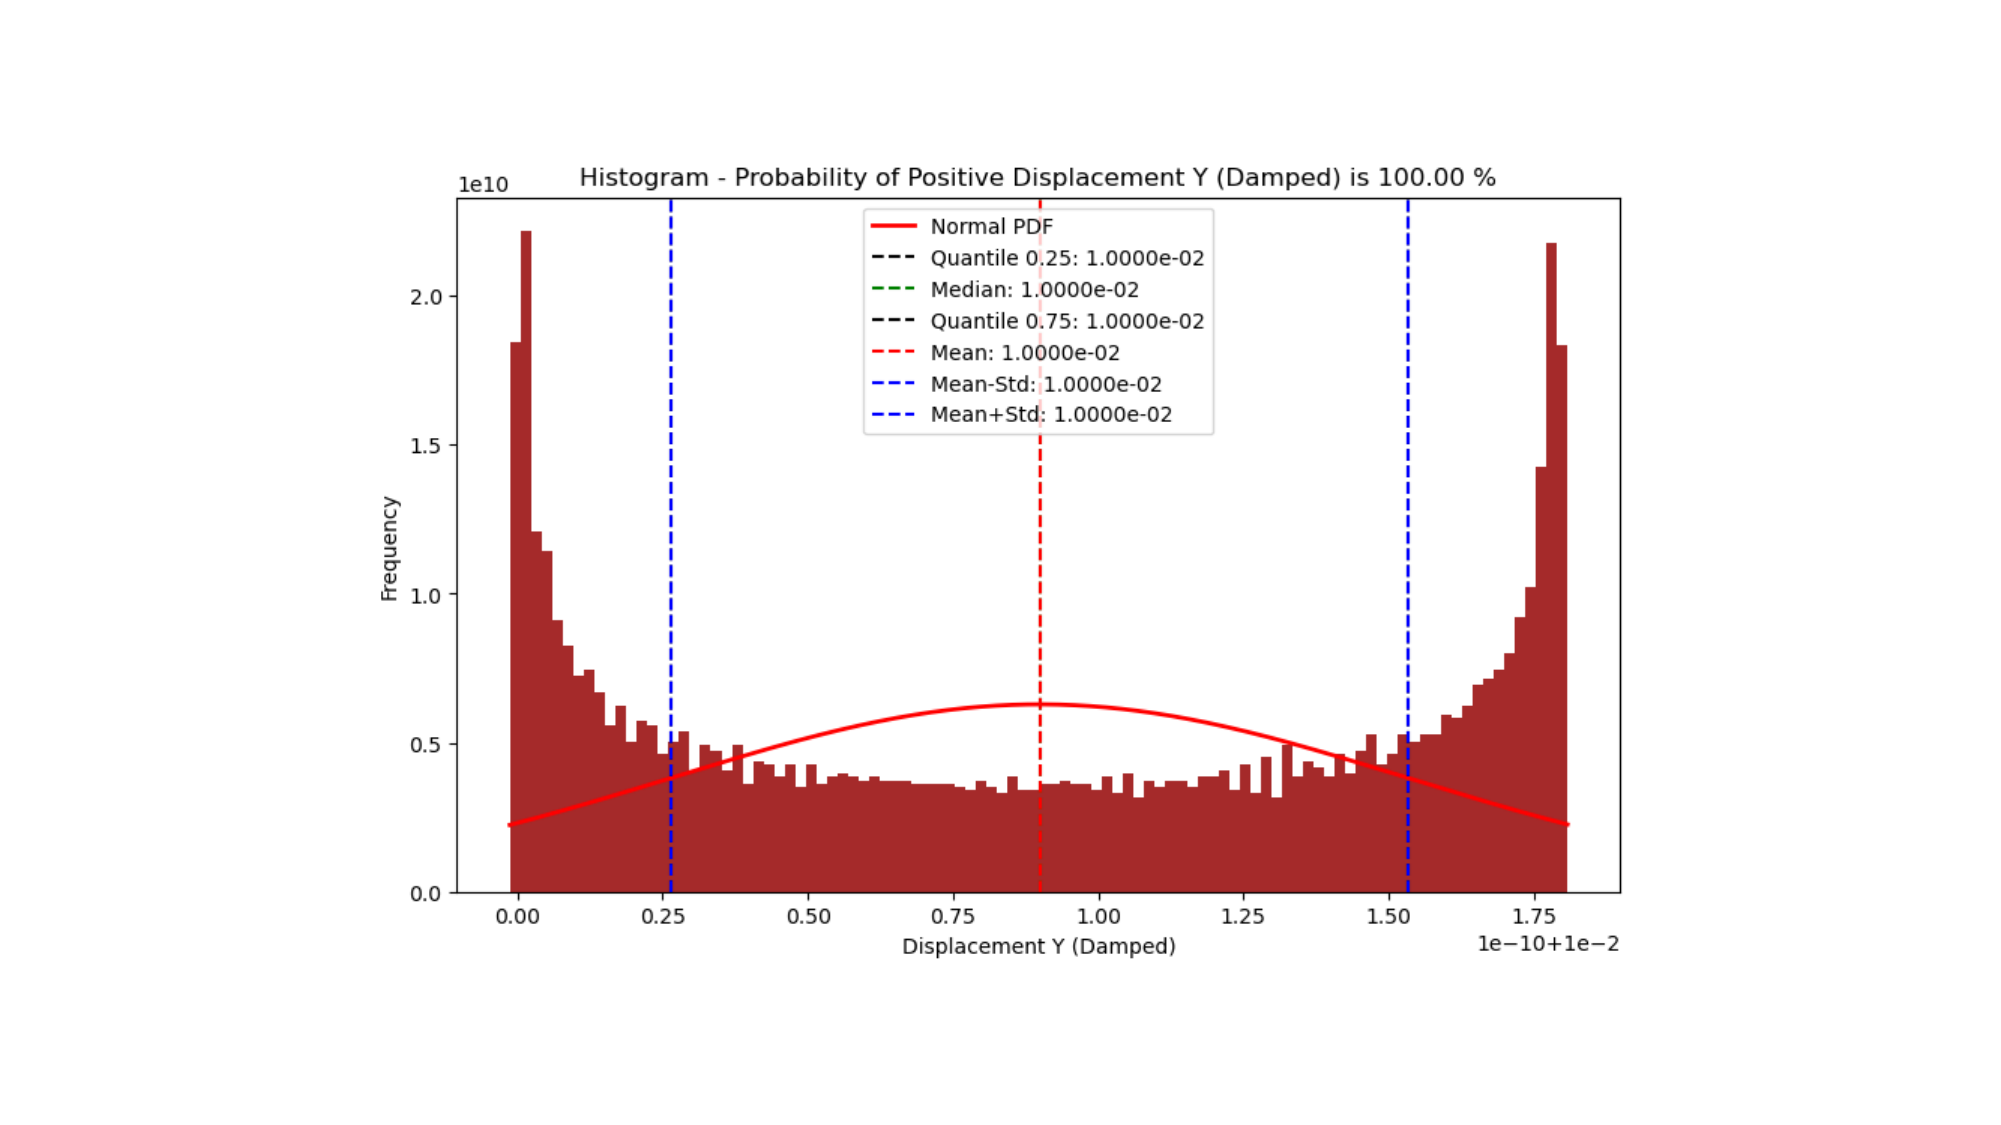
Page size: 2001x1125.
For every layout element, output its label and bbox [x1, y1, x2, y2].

picture [364, 153, 1635, 972]
